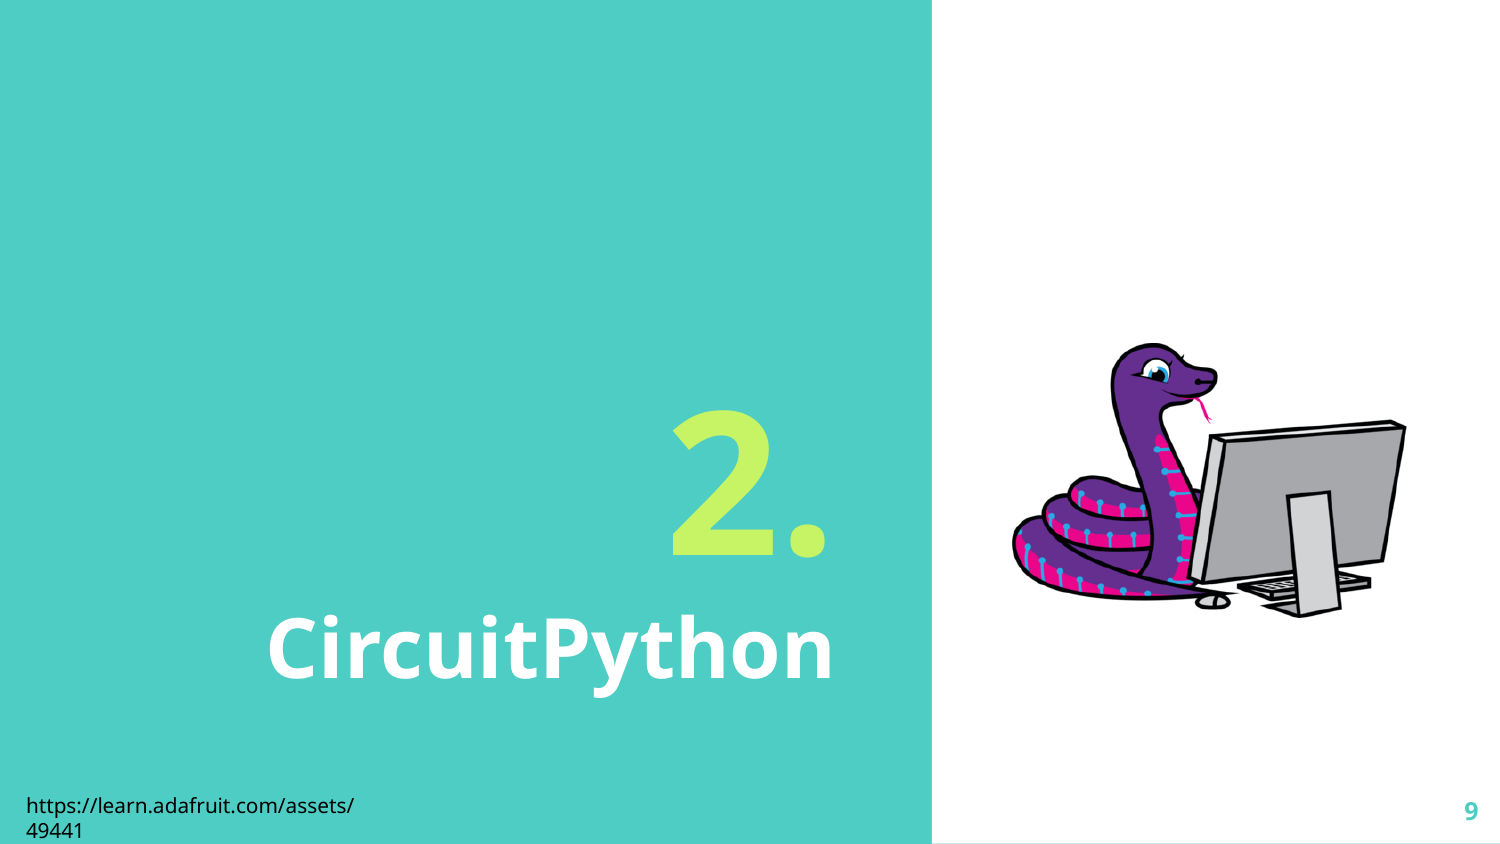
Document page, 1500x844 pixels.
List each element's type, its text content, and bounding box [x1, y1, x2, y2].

title 2. CircuitPython [112, 475, 852, 711]
picture [924, 343, 1494, 618]
text_box https://learn.adafruit.com/assets/49441 [11, 778, 392, 844]
slide_number ‹#› [1403, 780, 1494, 832]
